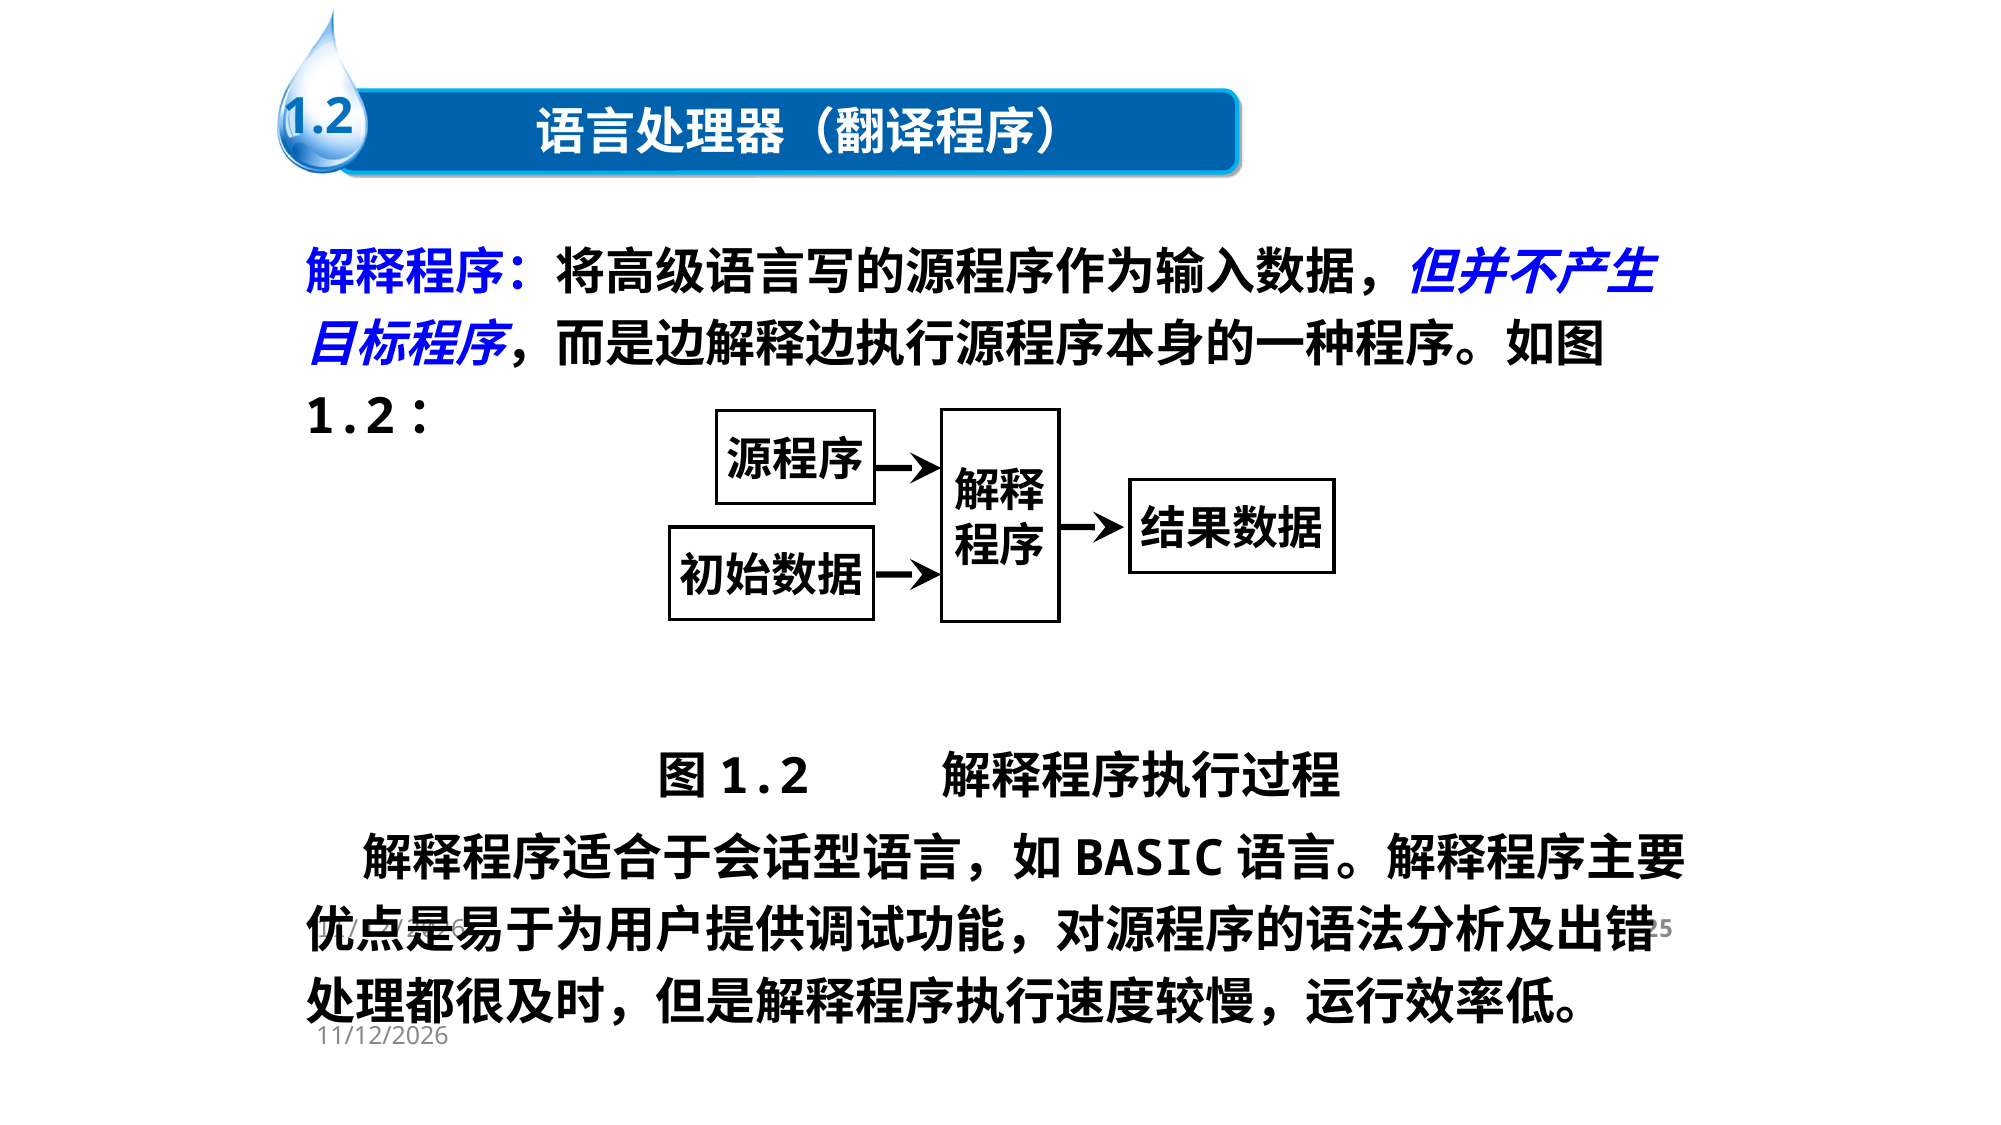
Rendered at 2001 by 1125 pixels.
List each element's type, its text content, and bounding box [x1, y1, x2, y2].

text_box 解释程序：将高级语言写的源程序作为输入数据，但并不产生目标程序，而是边解释边执行源程序本身的一种程序。如图1.2： 图1.2 解释程序执行过程 解释程序适合于会话型语言，如BASIC语言。解释程序主要优点是易于为用户提供调试功能，对源程序的语法分析及出错处理都很及时，但是解释程序执行速度较慢，运行效率低。 [291, 219, 1709, 1037]
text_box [669, 409, 1335, 622]
text_box 语言处理器（翻译程序） [406, 92, 1214, 166]
text_box [398, 90, 1238, 173]
picture [245, 7, 398, 175]
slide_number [301, 1037, 652, 1067]
